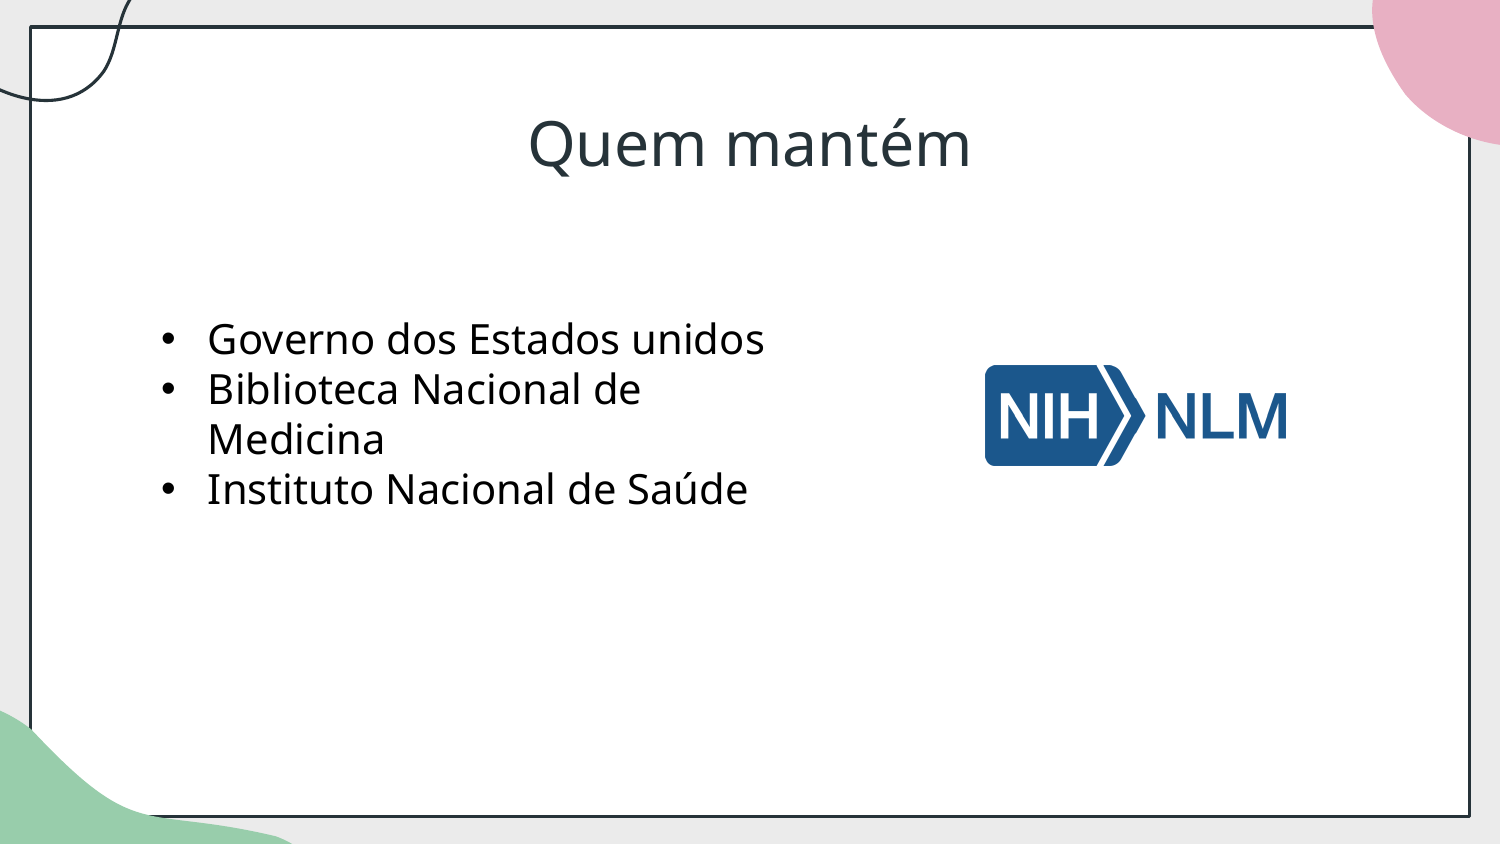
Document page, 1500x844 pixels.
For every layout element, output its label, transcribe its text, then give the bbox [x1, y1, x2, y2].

title Quem mantém [116, 88, 1383, 194]
picture [984, 365, 1286, 466]
text_box Governo dos Estados unidos Biblioteca Nacional de Medicina Instituto Nacional de Saúde [146, 305, 798, 556]
